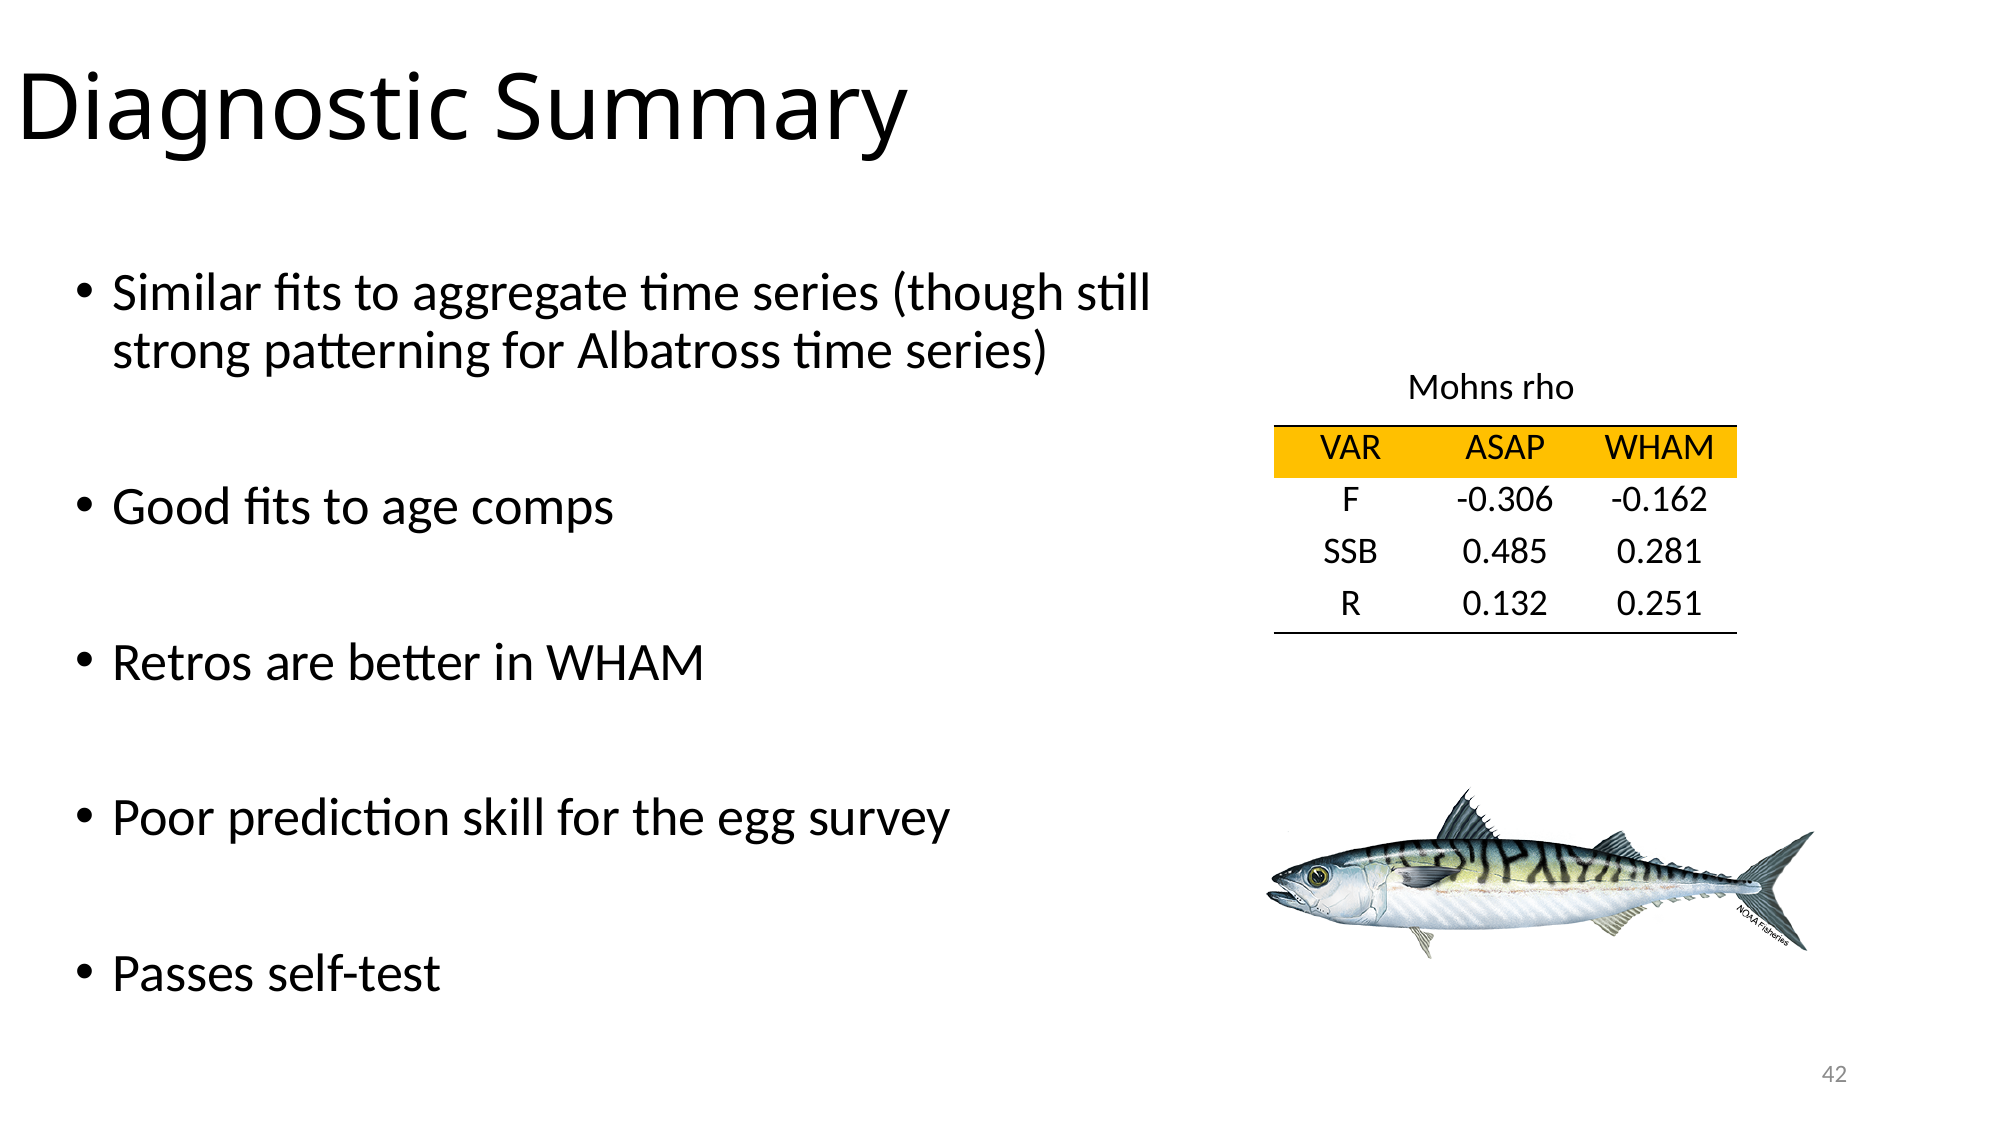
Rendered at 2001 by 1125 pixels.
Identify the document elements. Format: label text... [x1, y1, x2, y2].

table_header VAR [1274, 427, 1428, 478]
table_cell R [1274, 581, 1428, 632]
picture [1253, 687, 1825, 1069]
table_cell 0.251 [1582, 581, 1737, 632]
table_cell 0.485 [1428, 530, 1582, 581]
table_cell -0.162 [1582, 478, 1737, 530]
table_cell F [1274, 478, 1428, 530]
table_cell 0.281 [1582, 530, 1737, 581]
table_cell -0.306 [1428, 478, 1582, 530]
slide_number 42 [1412, 1042, 1863, 1103]
table_header ASAP [1428, 427, 1582, 478]
table_header WHAM [1582, 427, 1737, 478]
table_cell SSB [1274, 530, 1428, 581]
list Similar fits to aggregate time series (though still strong patterning for Albatross time series) Good fits to age comps Retros are better in WHAM Poor prediction skill for the egg survey Passes self-test [60, 256, 1309, 1014]
text_box Mohns rho [1313, 354, 1669, 414]
table_cell 0.132 [1428, 581, 1582, 632]
title Diagnostic Summary [0, 0, 1725, 219]
